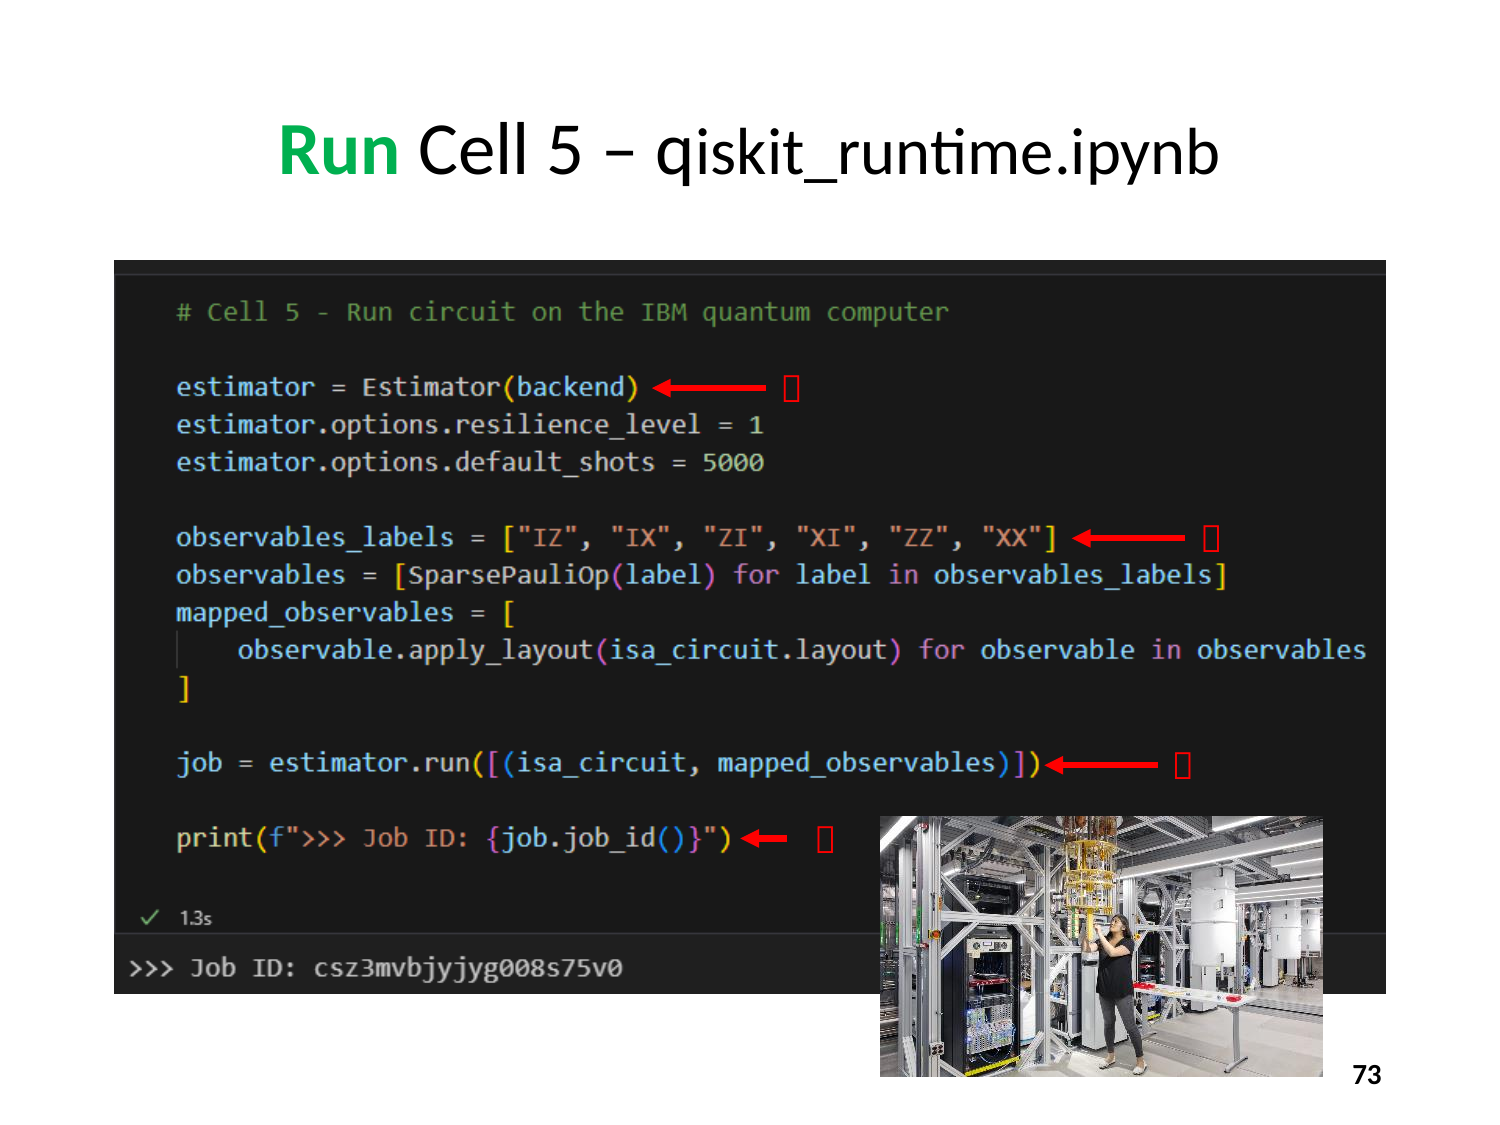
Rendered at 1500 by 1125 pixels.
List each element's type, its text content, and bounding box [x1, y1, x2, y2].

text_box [740, 808, 863, 869]
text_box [1071, 508, 1249, 569]
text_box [651, 357, 829, 419]
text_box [1044, 734, 1220, 796]
slide_number 73 [1059, 1042, 1397, 1103]
picture [114, 260, 1386, 1077]
title Run Cell 5 – qiskit_runtime.ipynb [103, 59, 1397, 241]
